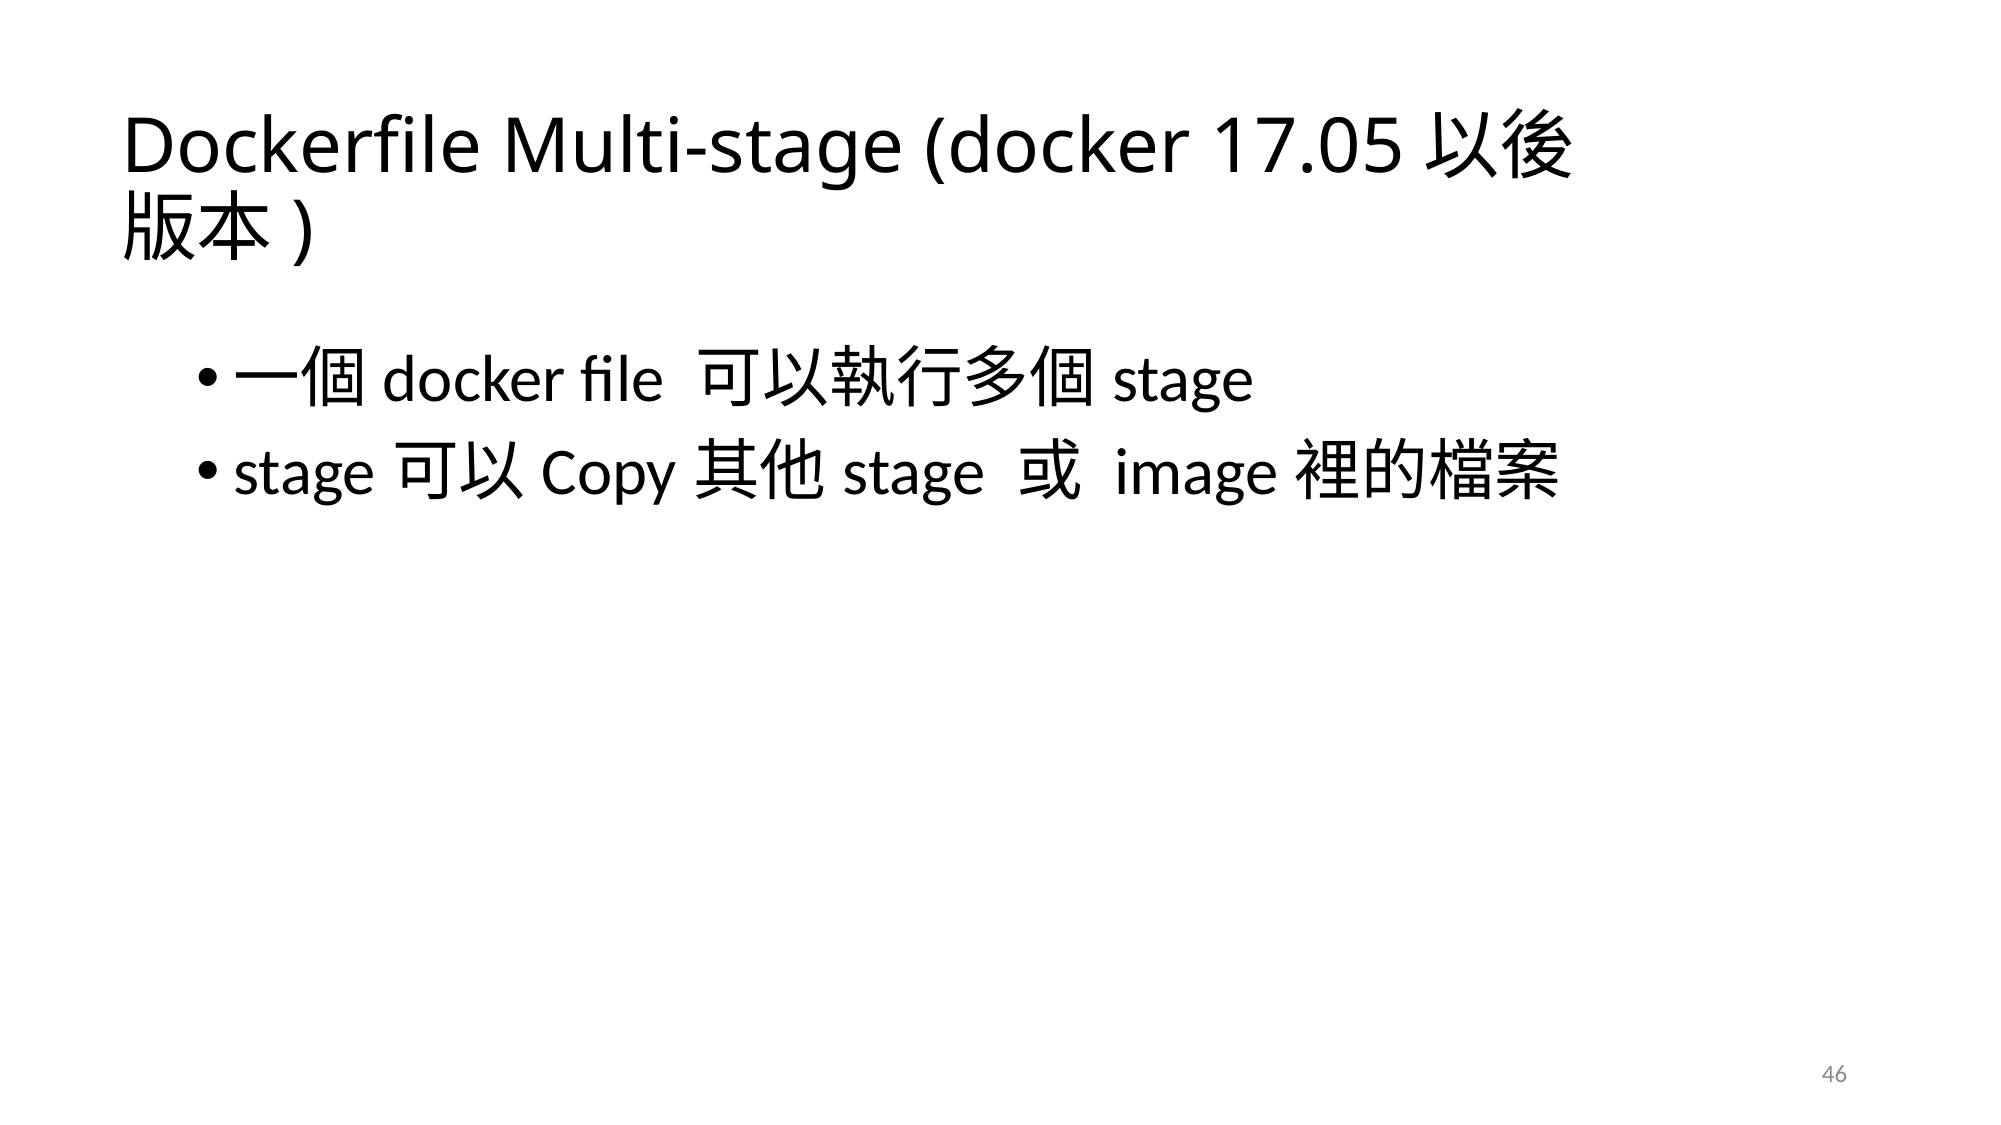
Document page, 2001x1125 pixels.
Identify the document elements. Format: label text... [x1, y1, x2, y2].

slide_number 46 [1412, 1042, 1863, 1103]
title Dockerfile Multi-stage (docker 17.05以後版本) [106, 74, 1649, 304]
list 一個docker file 可以執行多個stage stage可以Copy其他stage 或 image裡的檔案 [181, 336, 1649, 1025]
